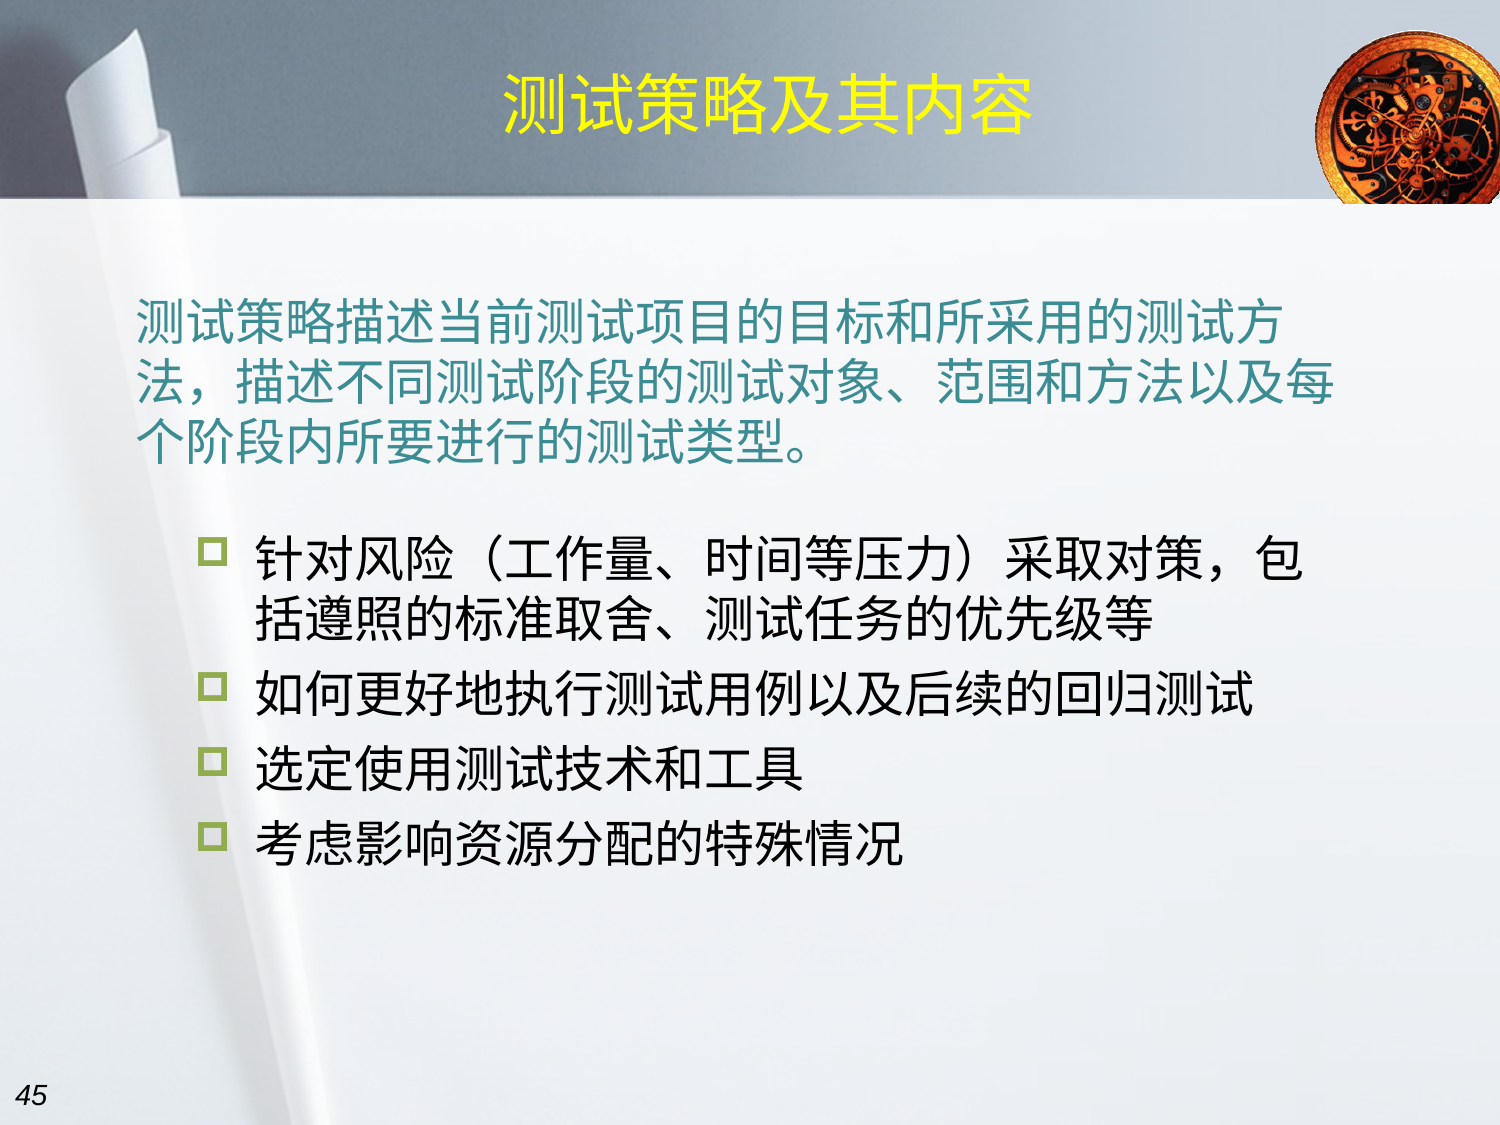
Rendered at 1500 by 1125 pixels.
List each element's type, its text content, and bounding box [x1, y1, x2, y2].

picture [0, 0, 1500, 204]
title 测试策略及其内容 [300, 54, 1236, 152]
text_box 针对风险（工作量、时间等压力）采取对策，包括遵照的标准取舍、测试任务的优先级等 如何更好地执行测试用例以及后续的回归测试 选定使用测试技术和工具 考虑影响资源分配的特殊情况 [194, 527, 1317, 873]
slide_number 45 [0, 1069, 203, 1125]
text_box 测试策略描述当前测试项目的目标和所采用的测试方法，描述不同测试阶段的测试对象、范围和方法以及每个阶段内所要进行的测试类型。 [135, 290, 1365, 471]
